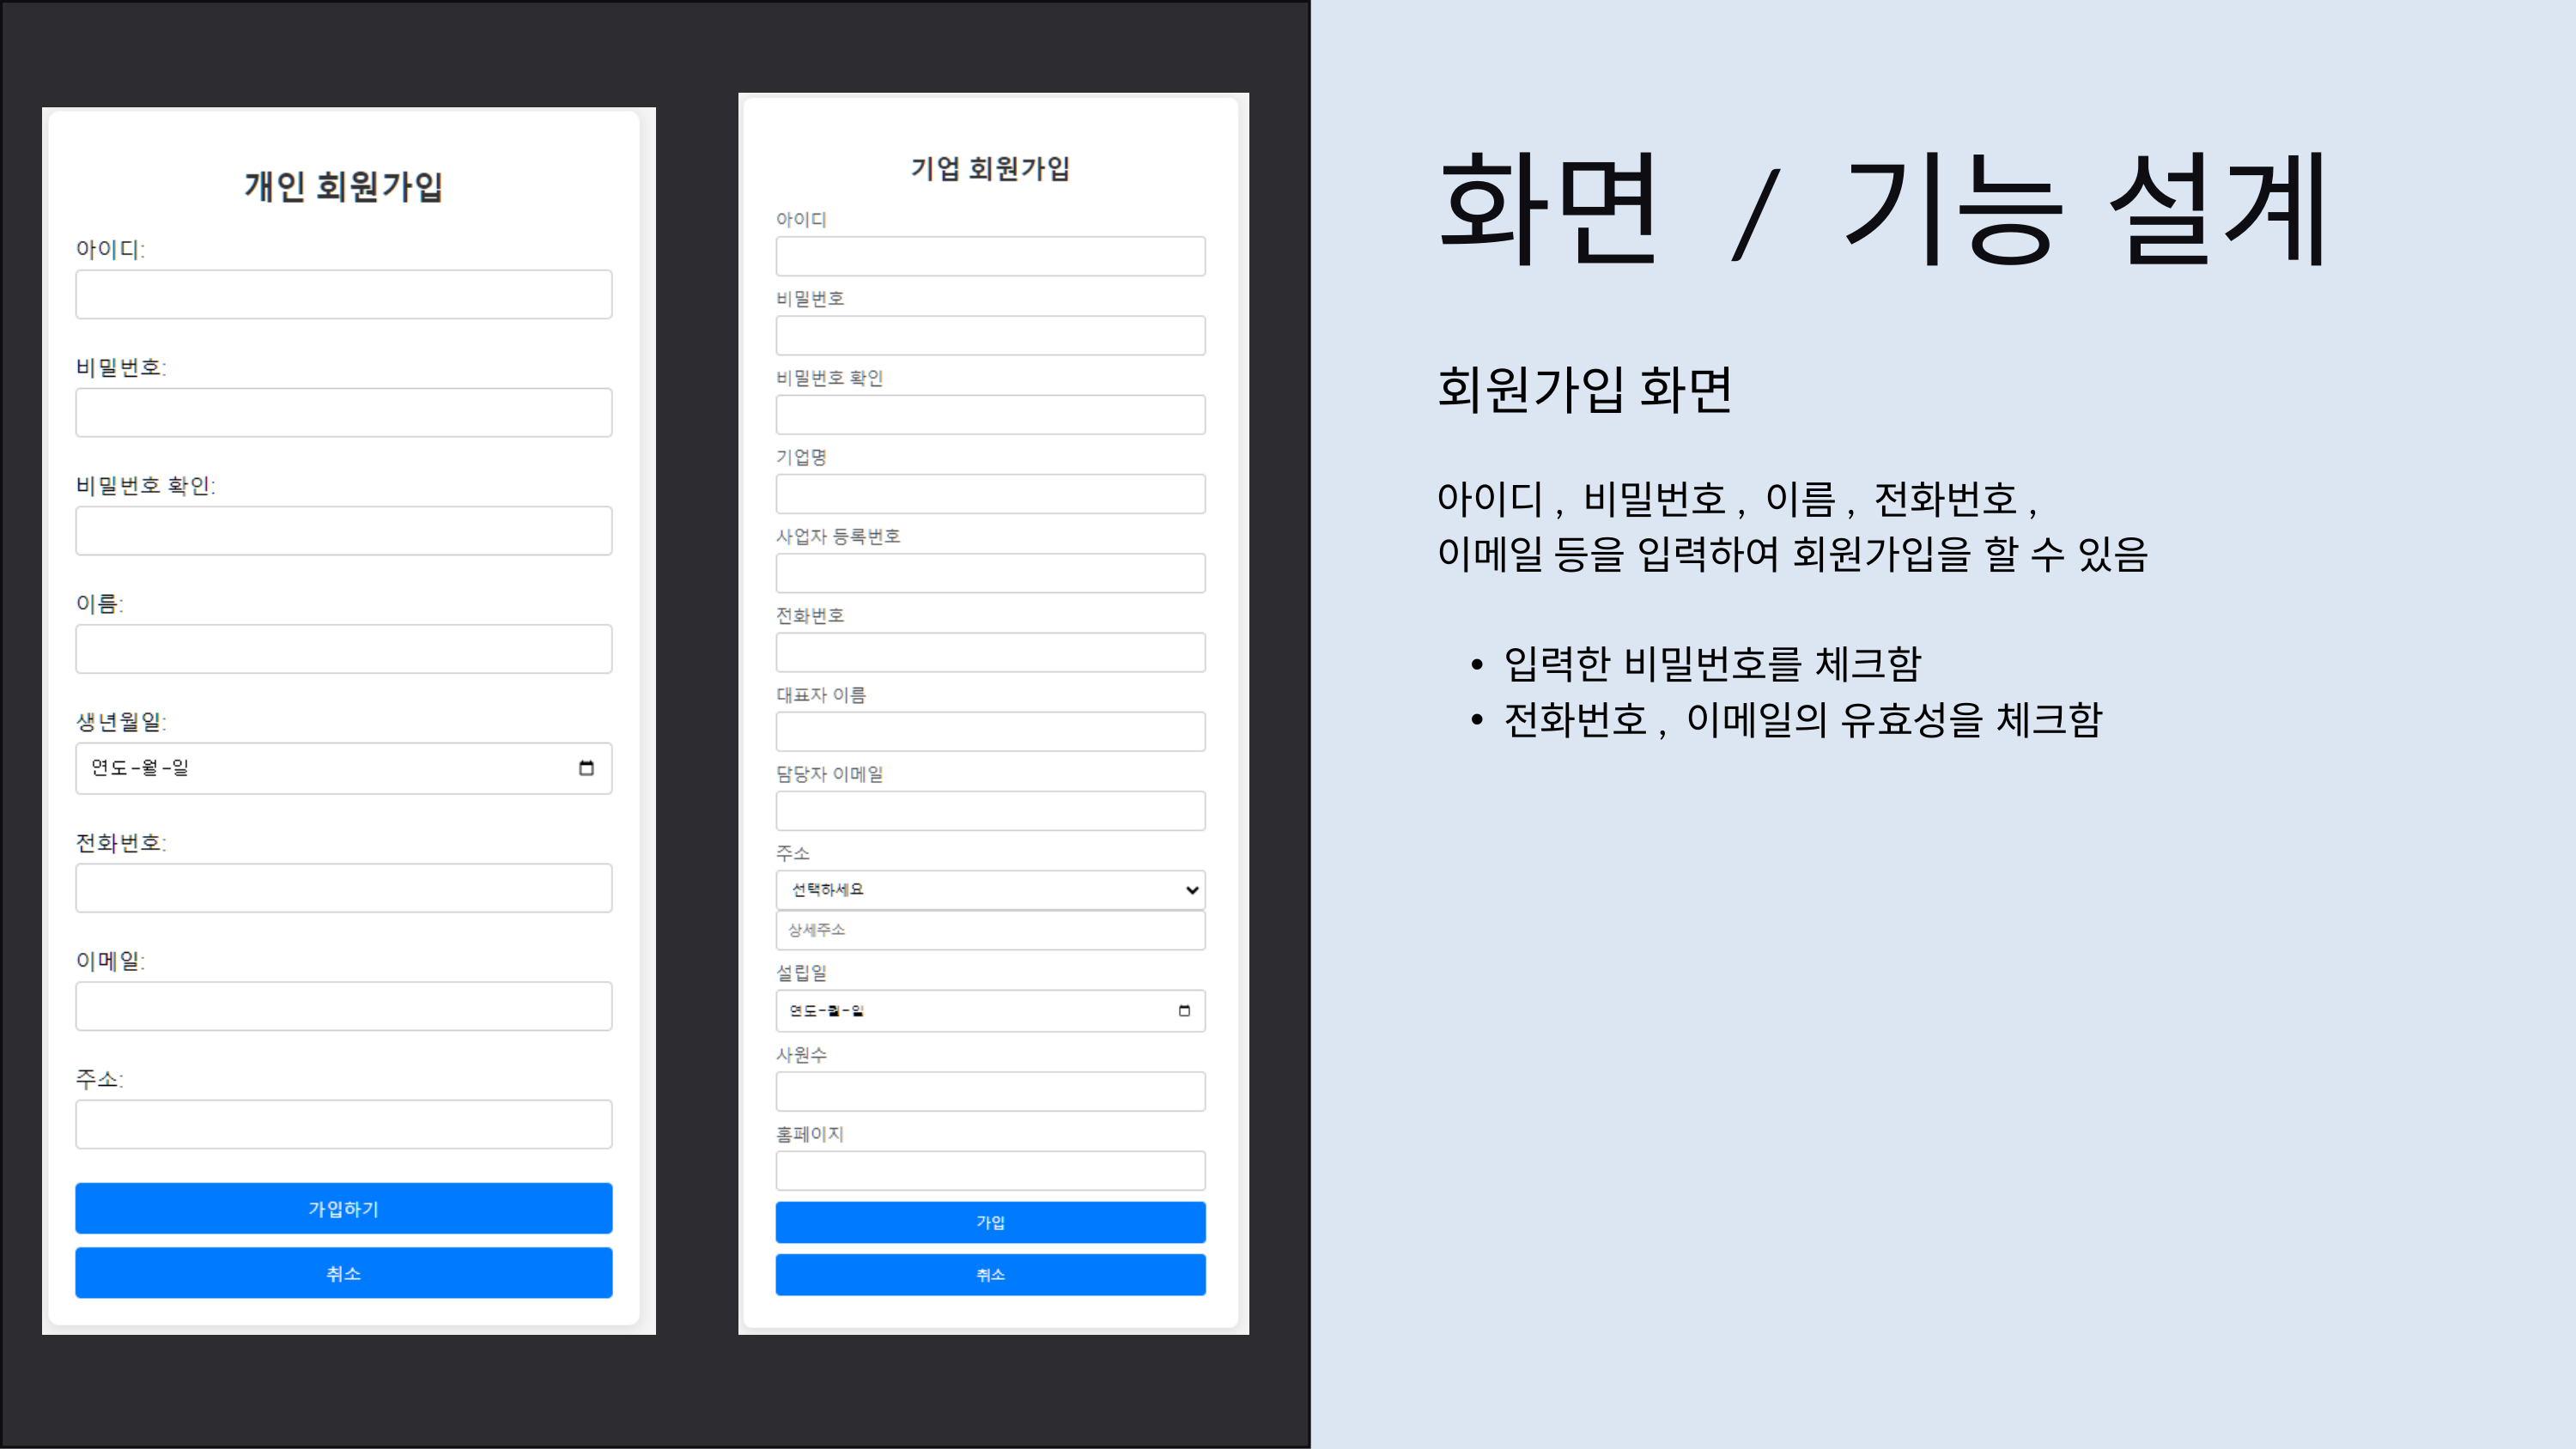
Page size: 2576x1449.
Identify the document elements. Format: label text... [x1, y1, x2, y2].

text_box 아이디, 비밀번호, 이름, 전화번호, 이메일 등을 입력하여 회원가입을 할 수 있음 입력한 비밀번호를 체크함 전화번호, 이메일의 유효성을 체크함 [1437, 480, 2310, 743]
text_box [0, 0, 1311, 1449]
picture [738, 93, 1249, 1335]
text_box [1437, 130, 2365, 473]
picture [41, 107, 656, 1335]
